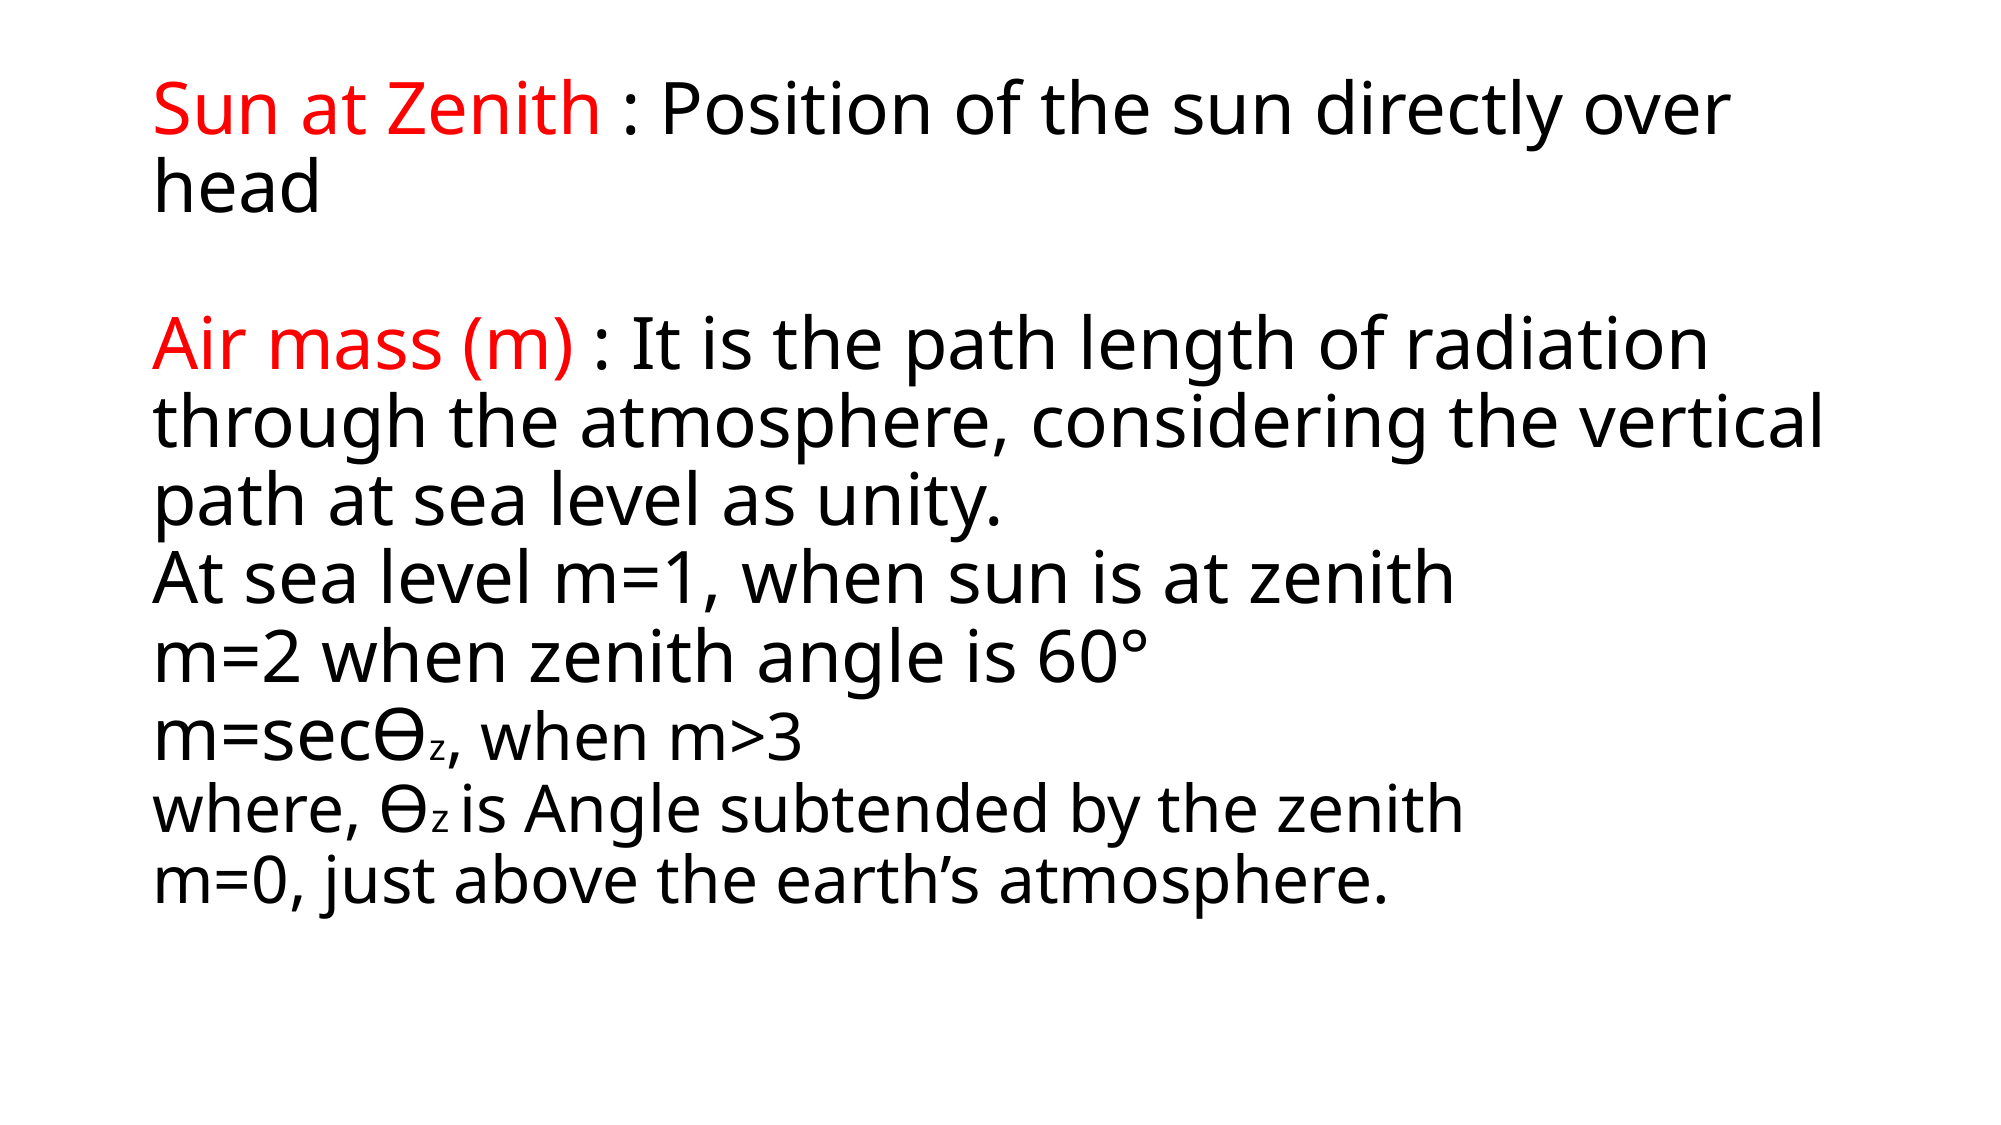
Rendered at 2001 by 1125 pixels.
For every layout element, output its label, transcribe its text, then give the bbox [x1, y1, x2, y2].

title Sun at Zenith : Position of the sun directly over head Air mass (m) : It is the path length of radiation through the atmosphere, considering the vertical path at sea level as unity. At sea level m=1, when sun is at zenith m=2 when zenith angle is 60° m=secƟz, when m>3 where, Ɵz is Angle subtended by the zenith m=0, just above the earth’s atmosphere. [137, 59, 1932, 1018]
